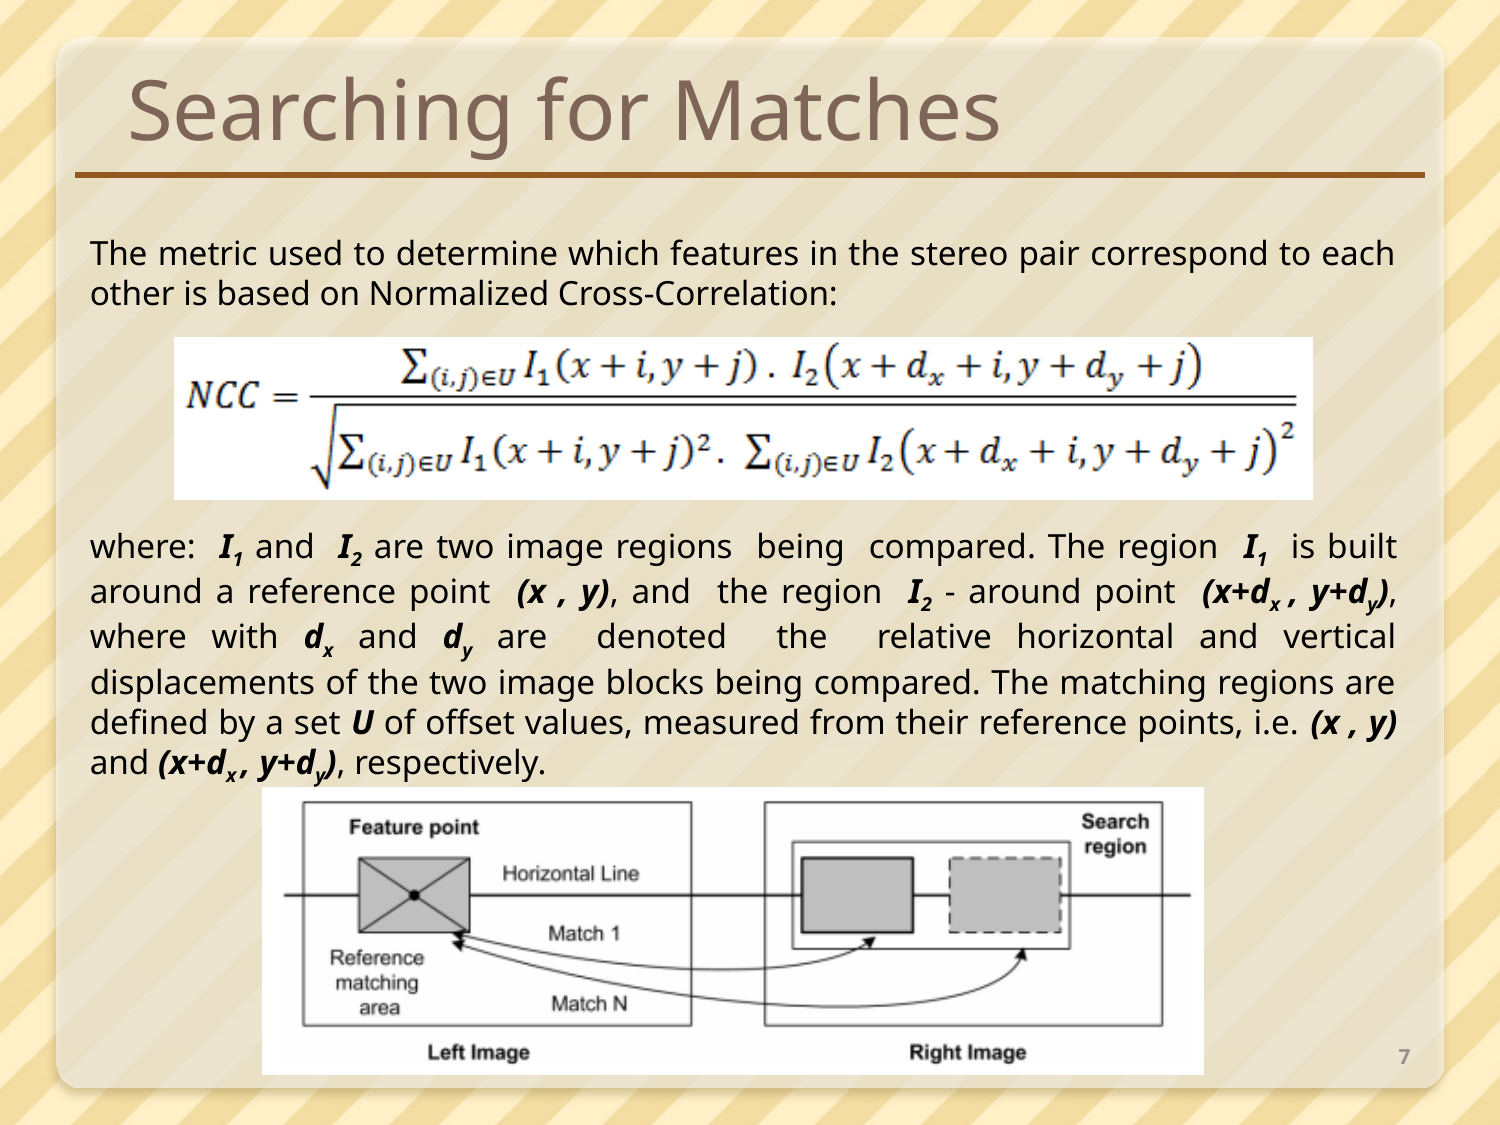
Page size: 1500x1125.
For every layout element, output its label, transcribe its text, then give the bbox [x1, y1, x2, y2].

text_box where: I1 and I2 are two image regions being compared. The region I1 is built around a reference point (x , y), and the region I2 - around point (x+dx , y+dy), where with dx and dy are denoted the relative horizontal and vertical displacements of the two image blocks being compared. The matching regions are defined by a set U of offset values, measured from their reference points, i.e. (x , y) and (x+dx , y+dy), respectively. [74, 517, 1413, 794]
picture [262, 787, 1204, 1075]
text_box The metric used to determine which features in the stereo pair correspond to each other is based on Normalized Cross-Correlation: [74, 224, 1413, 320]
title Searching for Matches [112, 50, 1388, 164]
slide_number 7 [1206, 1019, 1425, 1080]
picture [174, 337, 1313, 500]
